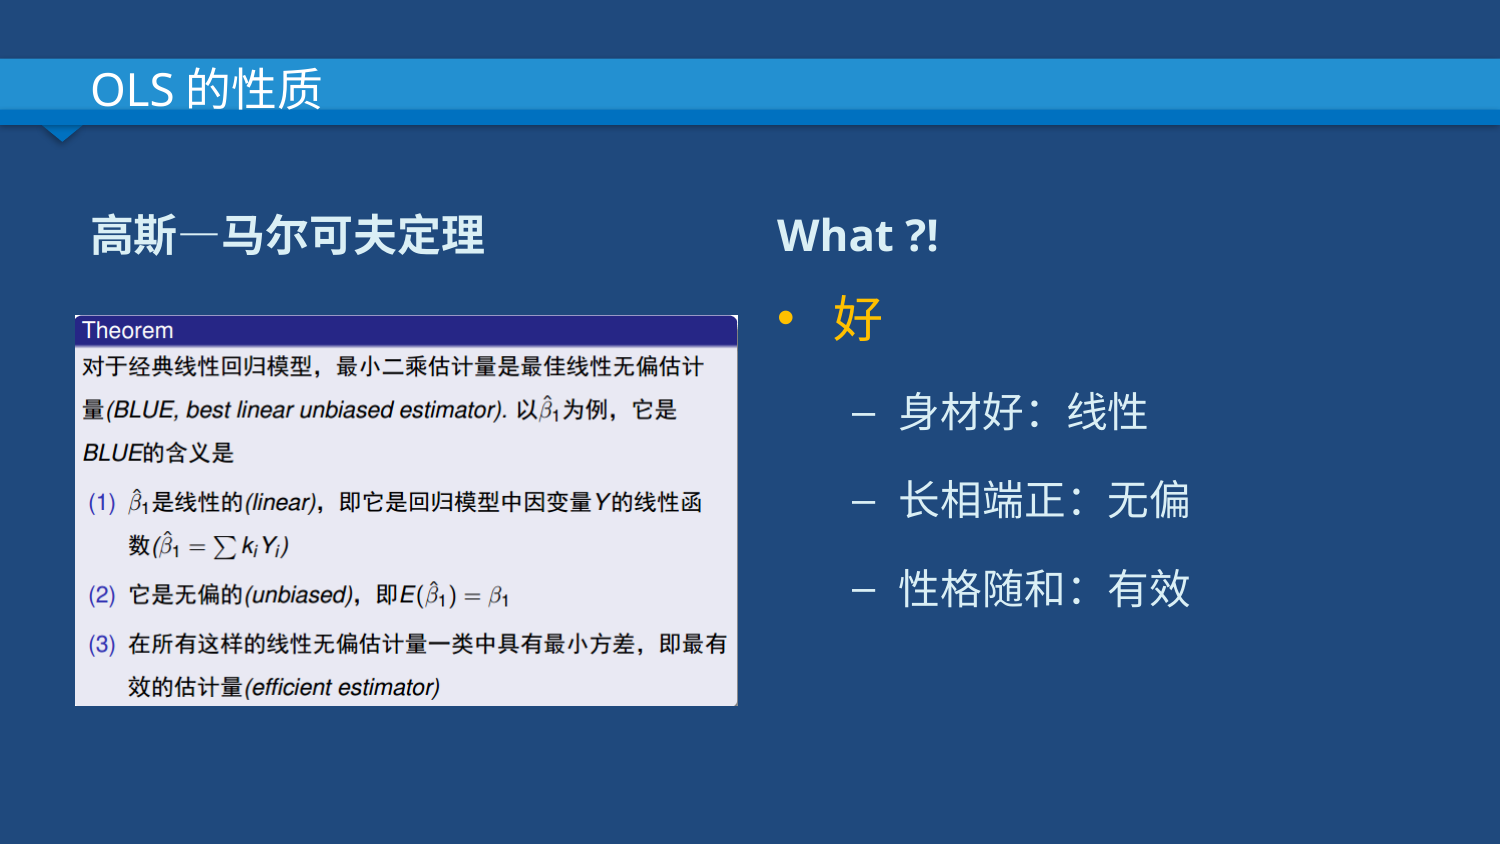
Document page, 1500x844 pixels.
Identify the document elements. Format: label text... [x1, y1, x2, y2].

list What ?! [761, 188, 1425, 267]
title OLS的性质 [75, 17, 1425, 158]
list 高斯—马尔可夫定理 [75, 188, 738, 268]
list 好 身材好：线性 长相端正：无偏 性格随和：有效 [761, 267, 1425, 754]
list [74, 315, 738, 706]
